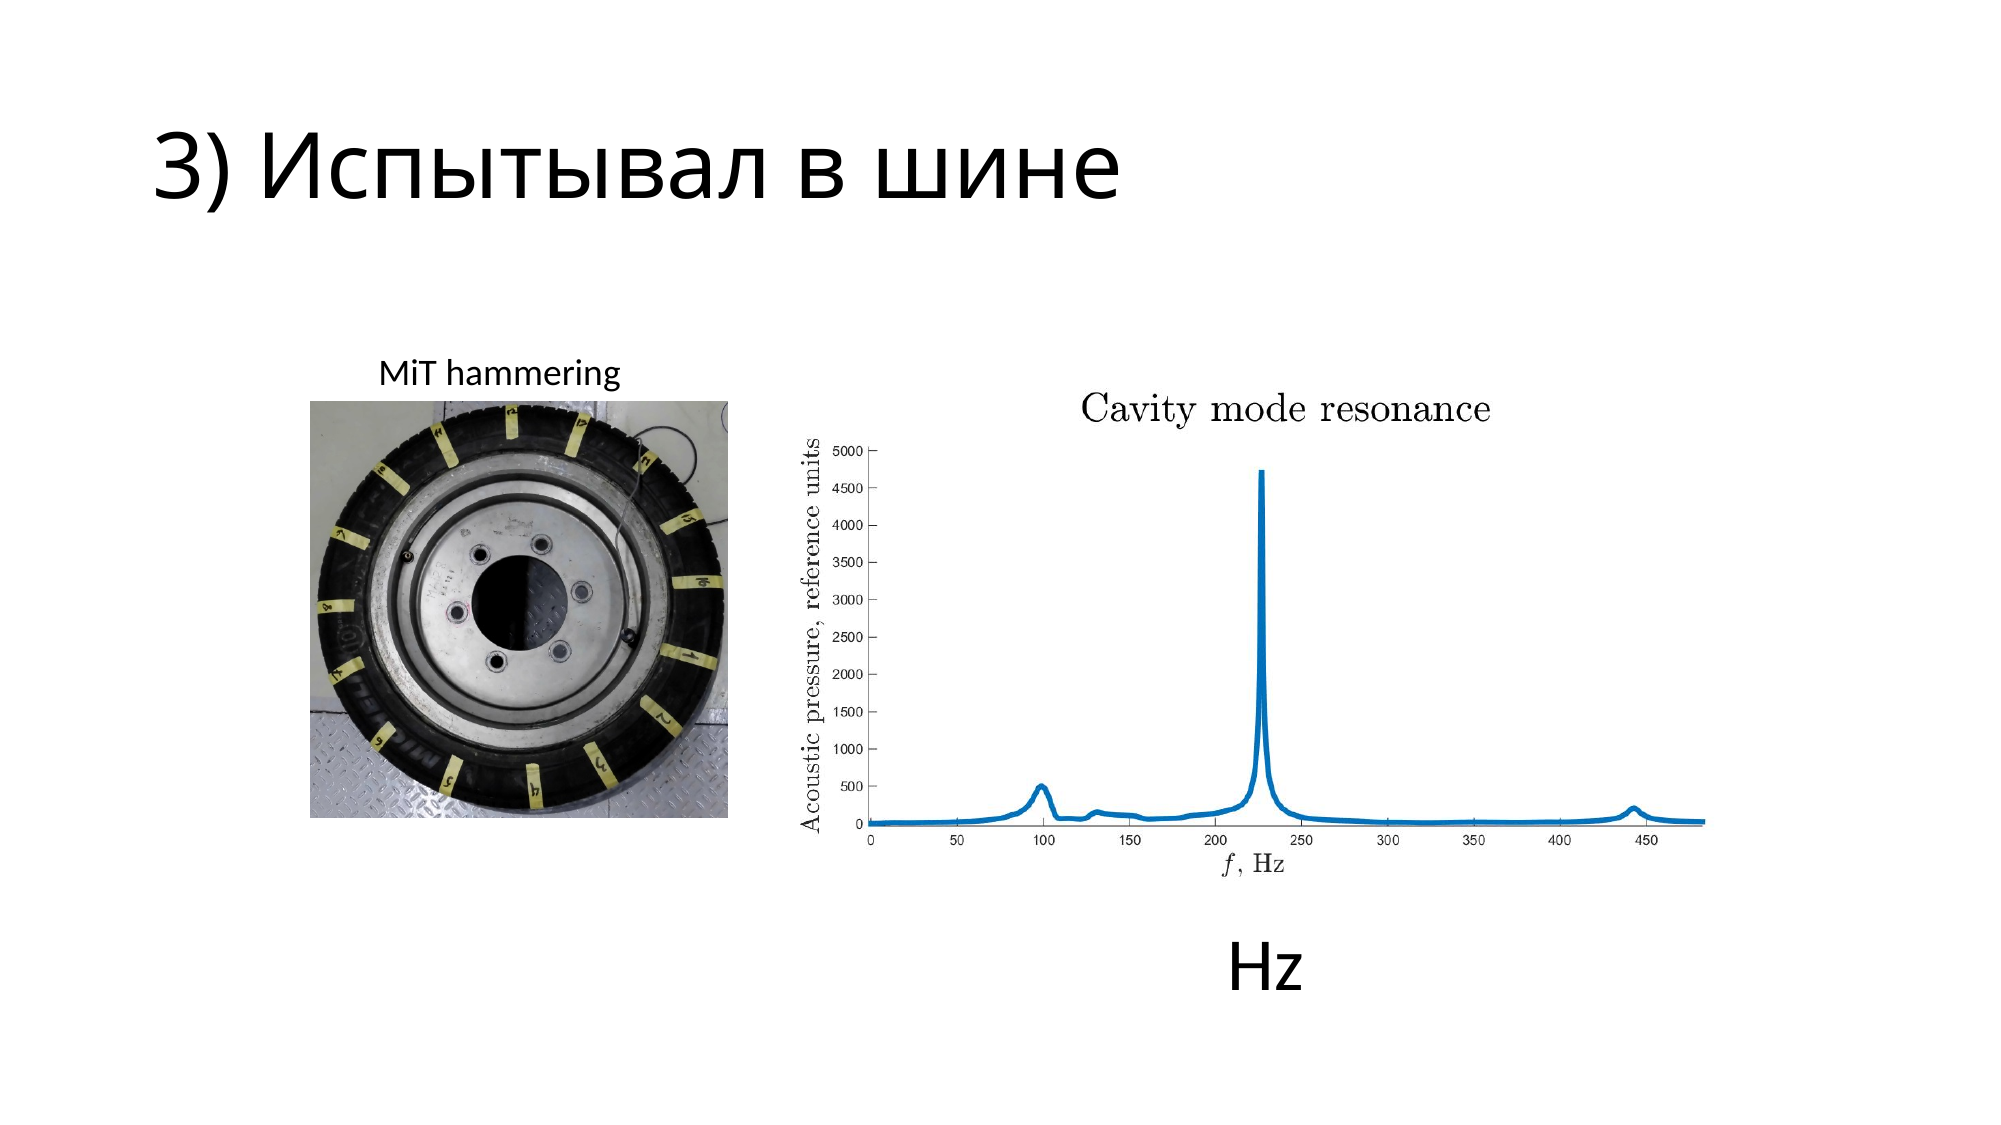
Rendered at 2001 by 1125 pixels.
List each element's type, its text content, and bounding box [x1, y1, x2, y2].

picture [310, 388, 1804, 881]
text_box MiT hammering [363, 340, 685, 401]
title 3) Испытывал в шине [137, 59, 1863, 278]
